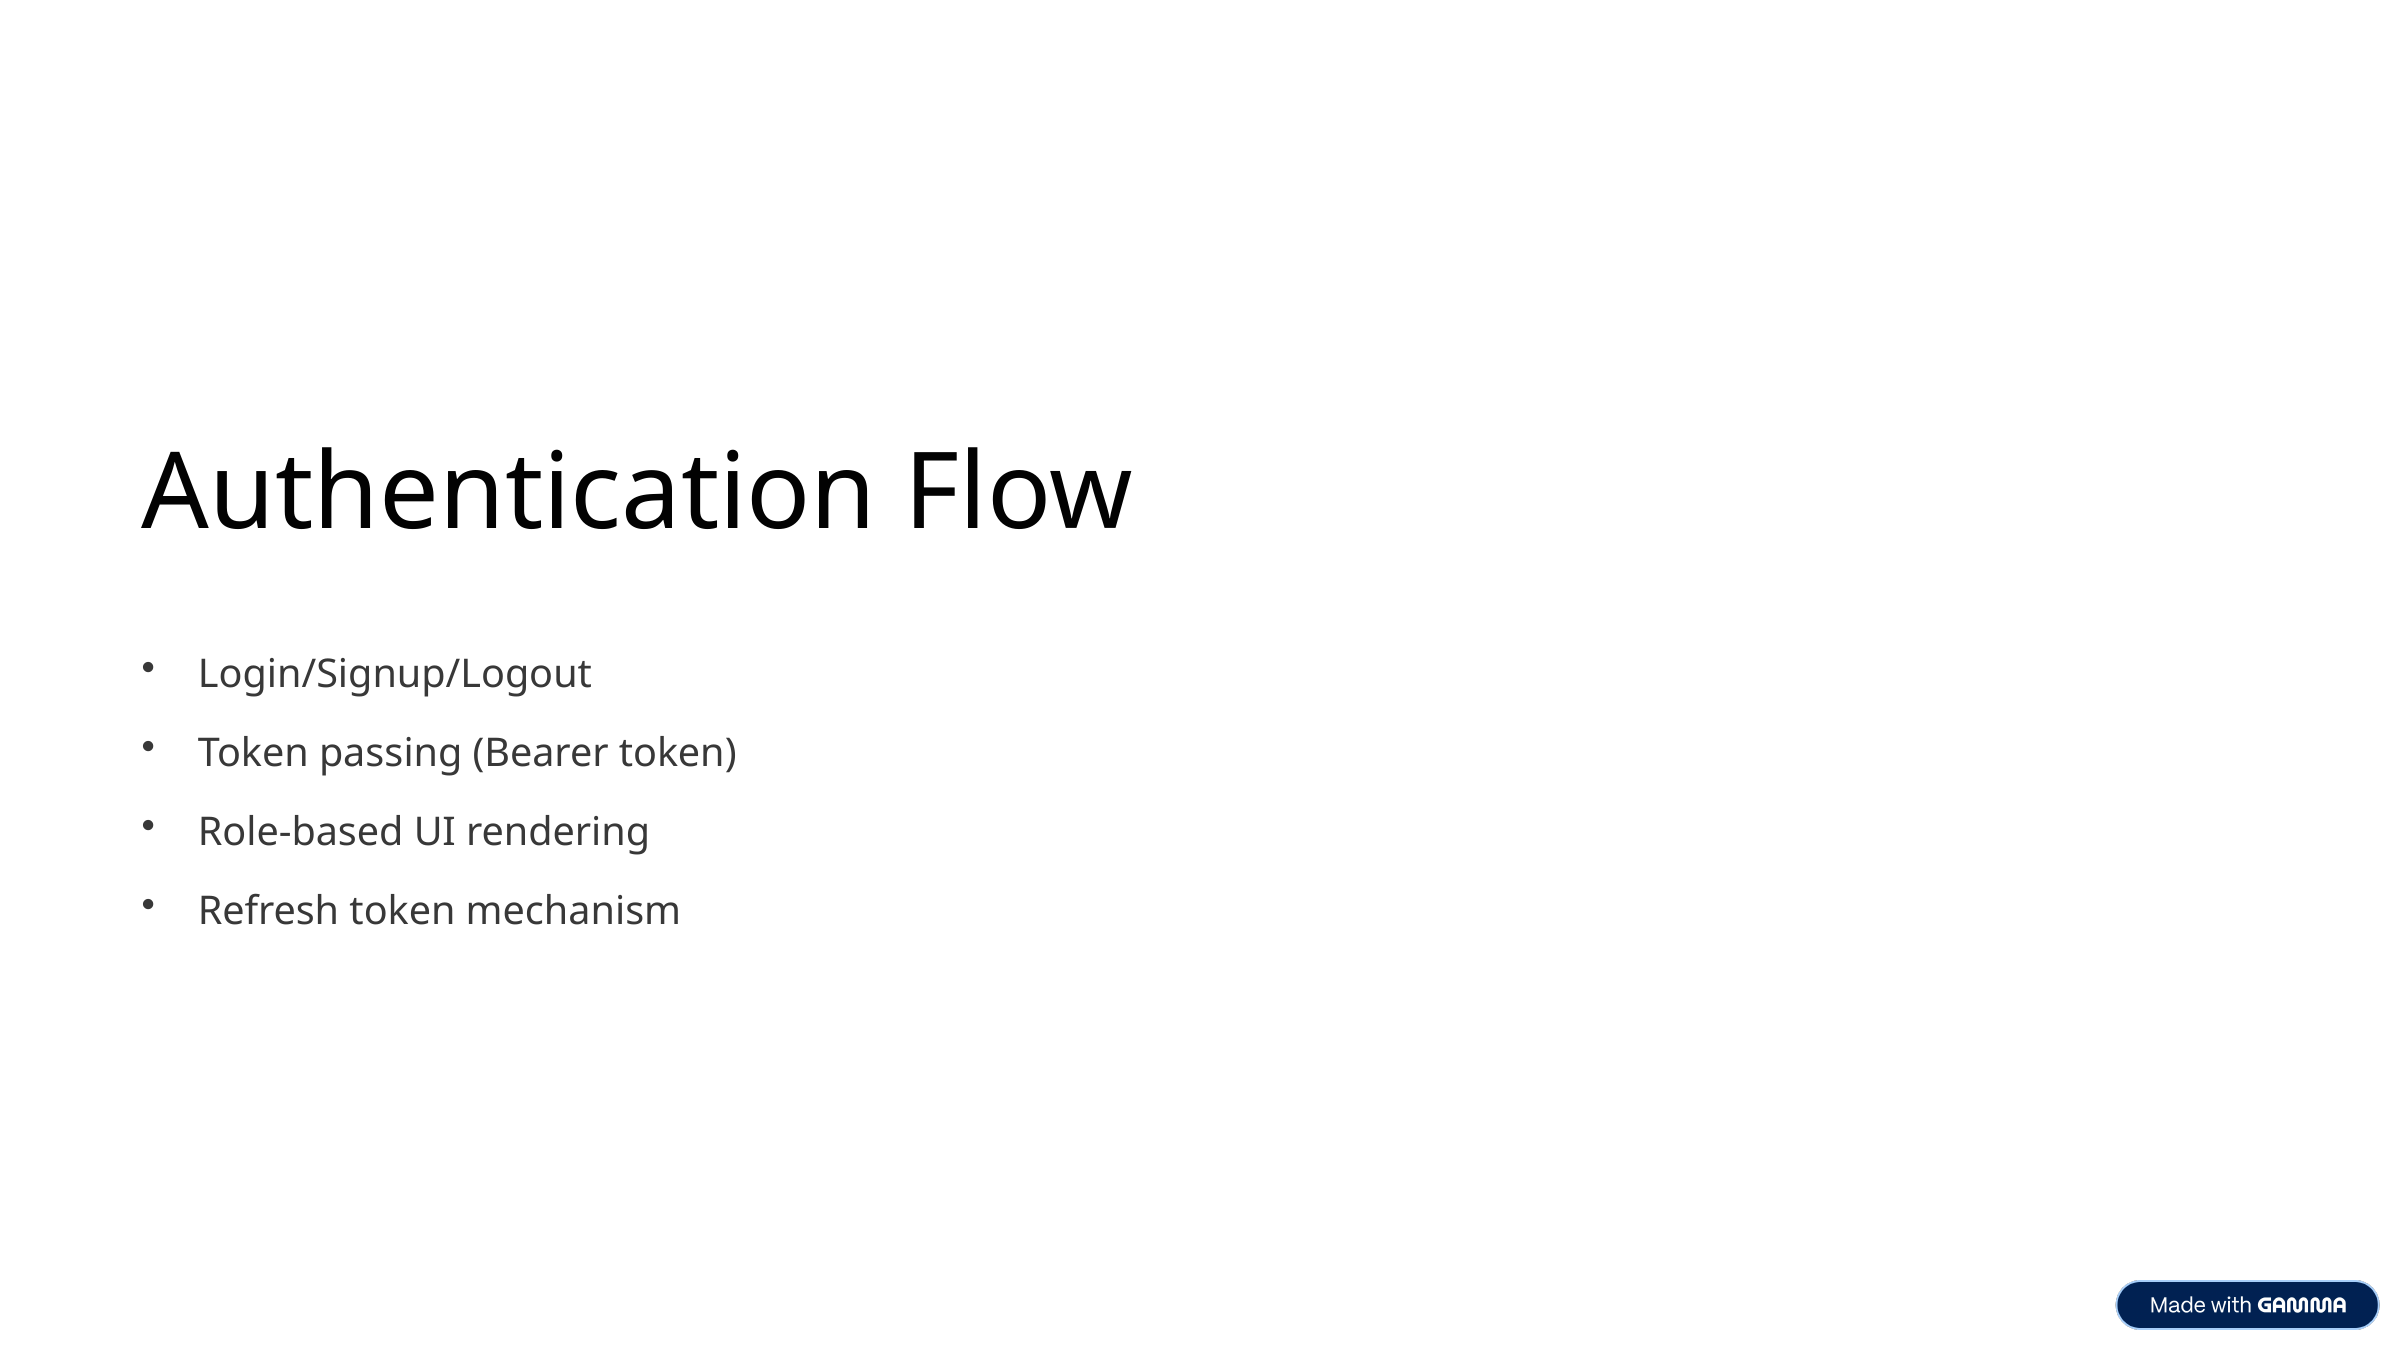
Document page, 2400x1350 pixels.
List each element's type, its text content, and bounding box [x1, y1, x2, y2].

picture [2106, 1271, 2389, 1339]
text_box Token passing (Bearer token) [141, 710, 2259, 775]
text_box Authentication Flow [141, 417, 1205, 550]
text_box Login/Signup/Logout [141, 631, 2259, 696]
text_box Role-based UI rendering [141, 788, 2259, 854]
text_box Refresh token mechanism [141, 867, 2259, 933]
